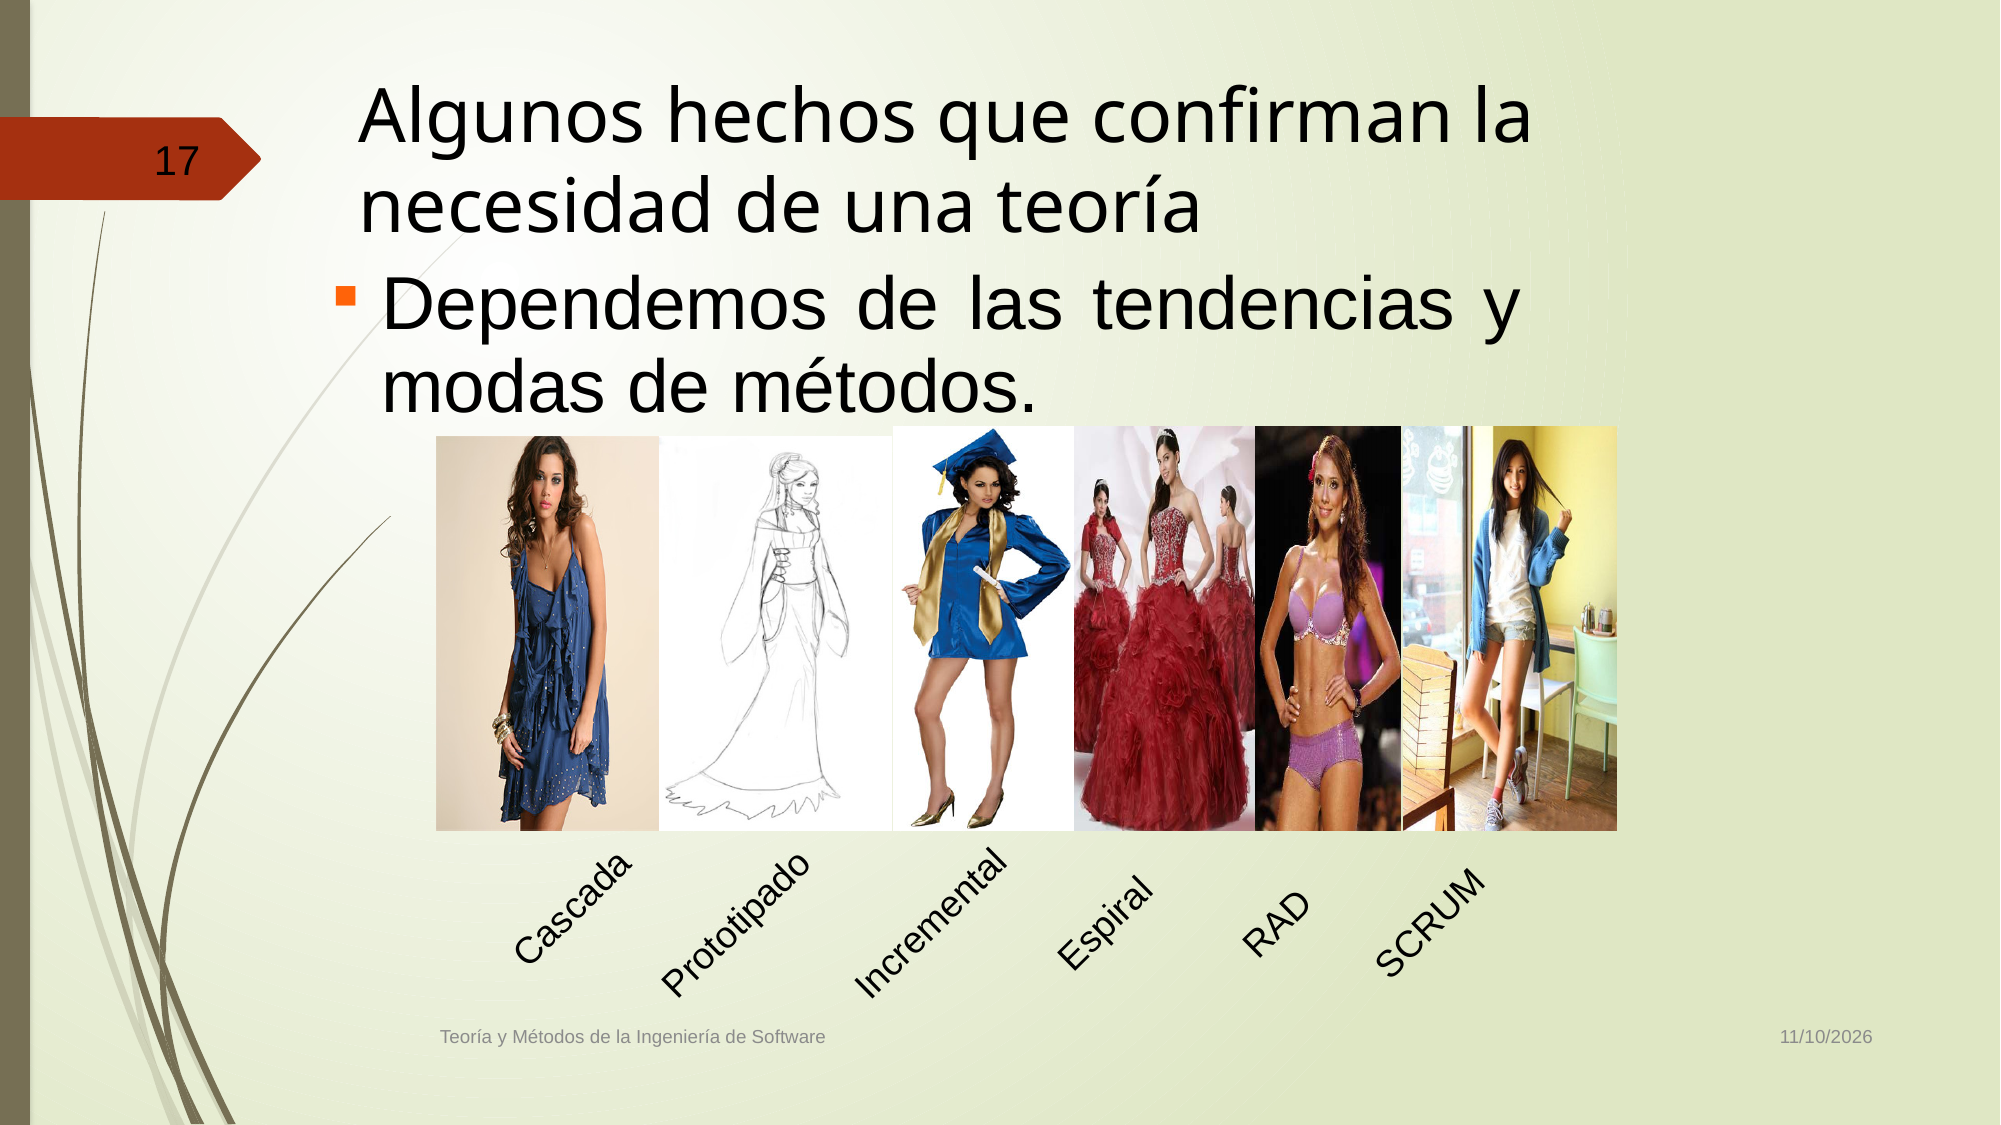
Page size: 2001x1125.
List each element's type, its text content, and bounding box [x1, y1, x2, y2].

text_box Incremental [832, 840, 1030, 1022]
footer Teoría y Métodos de la Ingeniería de Software [424, 1006, 1675, 1067]
picture [1403, 426, 1617, 831]
picture [659, 426, 1402, 831]
text_box Espiral [1035, 854, 1176, 994]
text_box RAD [1220, 866, 1336, 982]
text_box SCRUM [1352, 846, 1509, 1002]
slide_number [1699, 1005, 1888, 1067]
slide_number 17 [87, 129, 216, 190]
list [436, 436, 659, 831]
text_box Dependemos de las tendencias y modas de métodos. [303, 255, 1536, 437]
text_box Cascada [490, 838, 655, 990]
title Algunos hechos que confirman la necesidad de una teoría [343, 60, 1806, 271]
text_box Prototipado [639, 838, 834, 1021]
